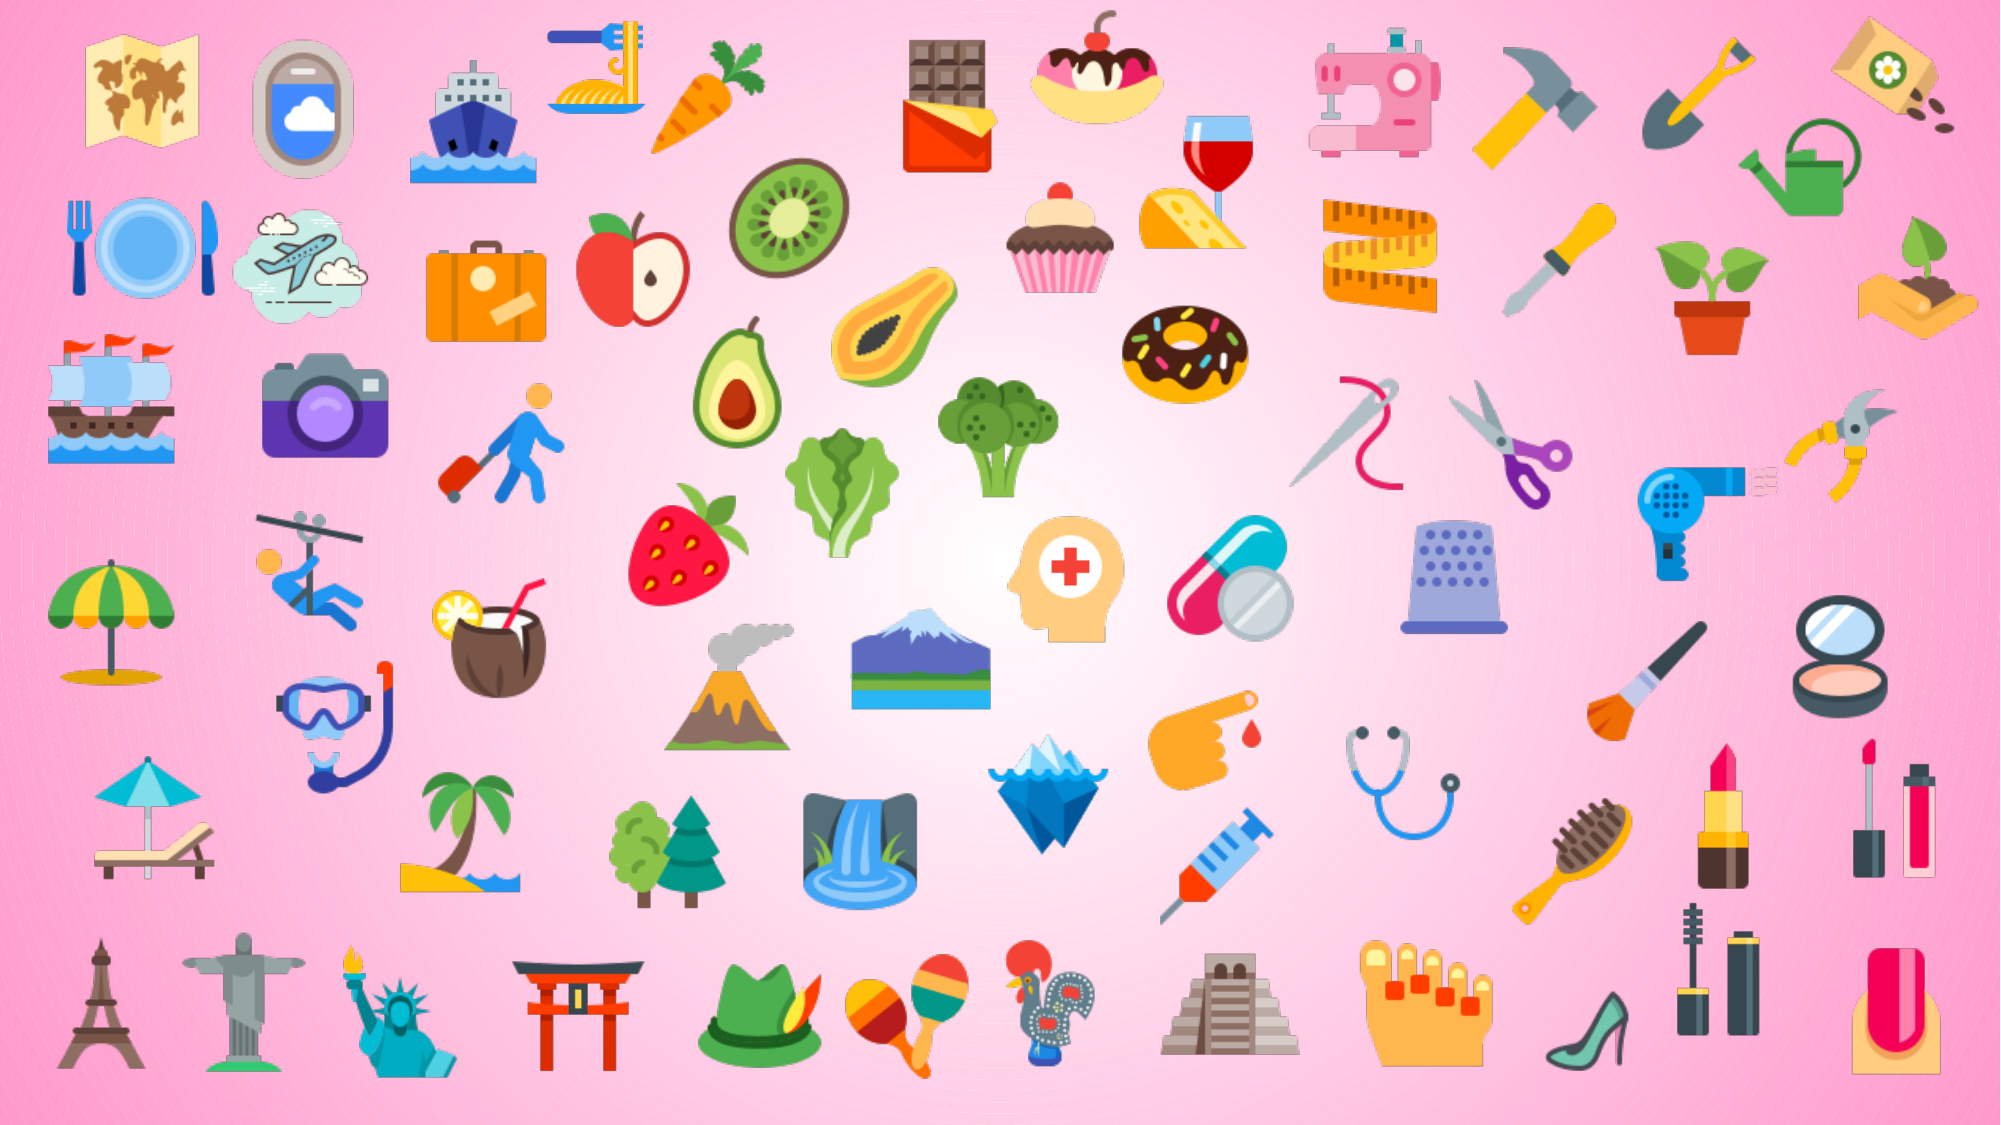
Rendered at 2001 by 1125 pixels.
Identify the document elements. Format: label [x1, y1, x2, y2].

picture [1821, 936, 1972, 1087]
picture [398, 9, 1140, 870]
picture [1305, 181, 1456, 332]
picture [1351, 609, 1799, 1079]
picture [1459, 35, 1635, 336]
picture [1328, 708, 1479, 859]
picture [610, 471, 803, 766]
text_box [0, 0, 2000, 1125]
picture [26, 927, 318, 1079]
picture [594, 777, 745, 928]
picture [261, 652, 536, 908]
picture [414, 566, 565, 717]
picture [1537, 981, 1638, 1082]
picture [325, 936, 476, 1087]
picture [1155, 358, 1585, 654]
picture [36, 547, 187, 698]
picture [686, 928, 1123, 1094]
picture [872, 0, 1272, 432]
picture [426, 368, 577, 519]
picture [228, 34, 379, 185]
picture [785, 778, 936, 929]
picture [79, 744, 230, 895]
picture [411, 198, 918, 567]
picture [1299, 22, 1450, 173]
picture [234, 496, 385, 647]
picture [503, 943, 654, 1094]
picture [67, 16, 218, 167]
picture [1624, 0, 1994, 884]
picture [1129, 666, 1306, 1080]
picture [36, 173, 401, 483]
